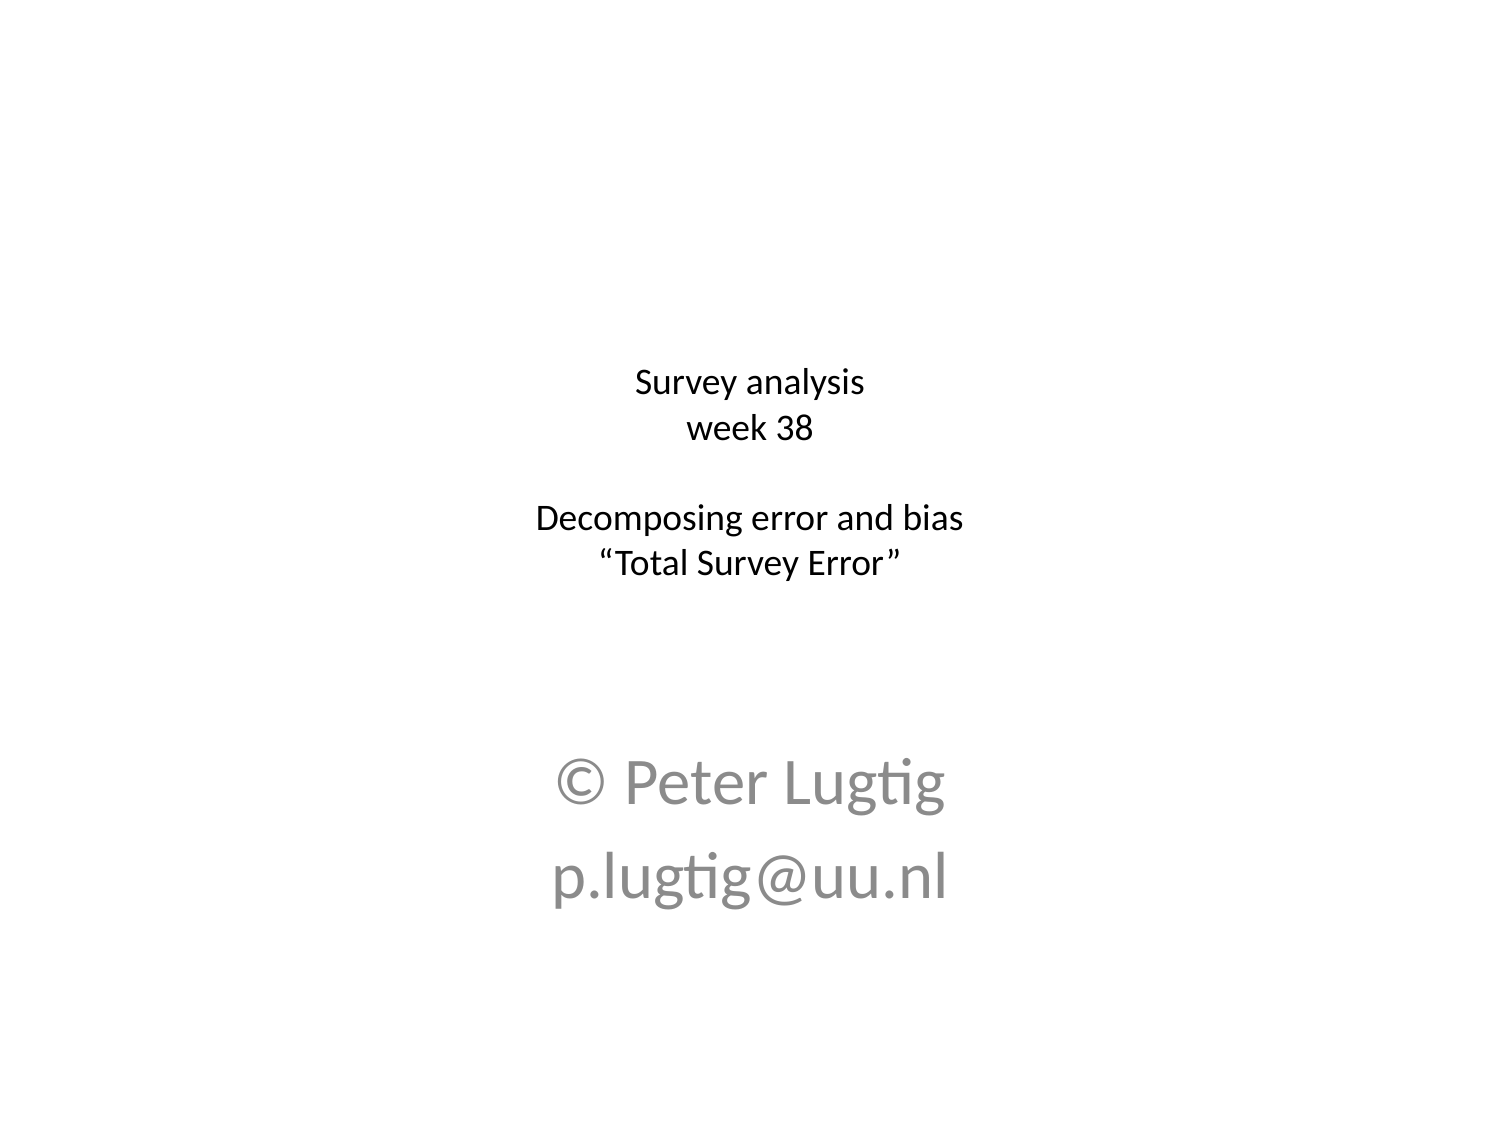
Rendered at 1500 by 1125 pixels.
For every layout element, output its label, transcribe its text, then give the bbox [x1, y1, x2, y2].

title Survey analysis week 38 Decomposing error and bias “Total Survey Error” [112, 349, 1388, 591]
subtitle © Peter Lugtig p.lugtig@uu.nl [225, 637, 1275, 925]
